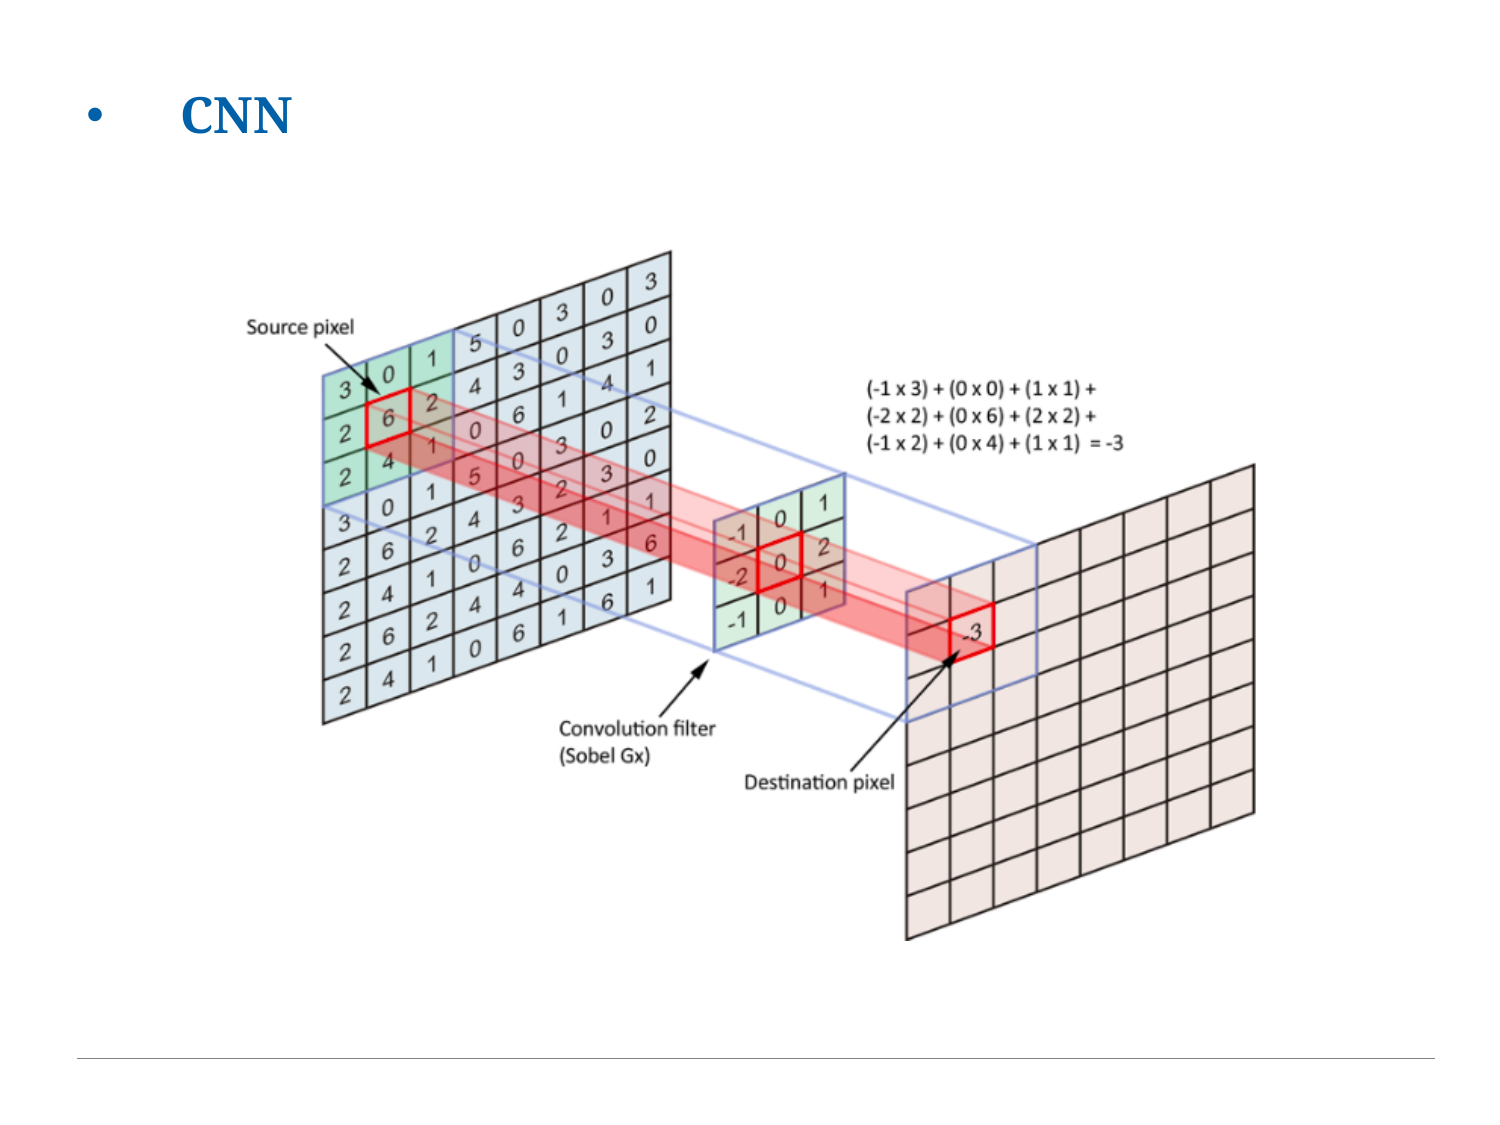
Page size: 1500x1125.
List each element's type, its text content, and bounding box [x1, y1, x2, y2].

picture [236, 240, 1262, 942]
title CNN [78, 51, 1205, 177]
